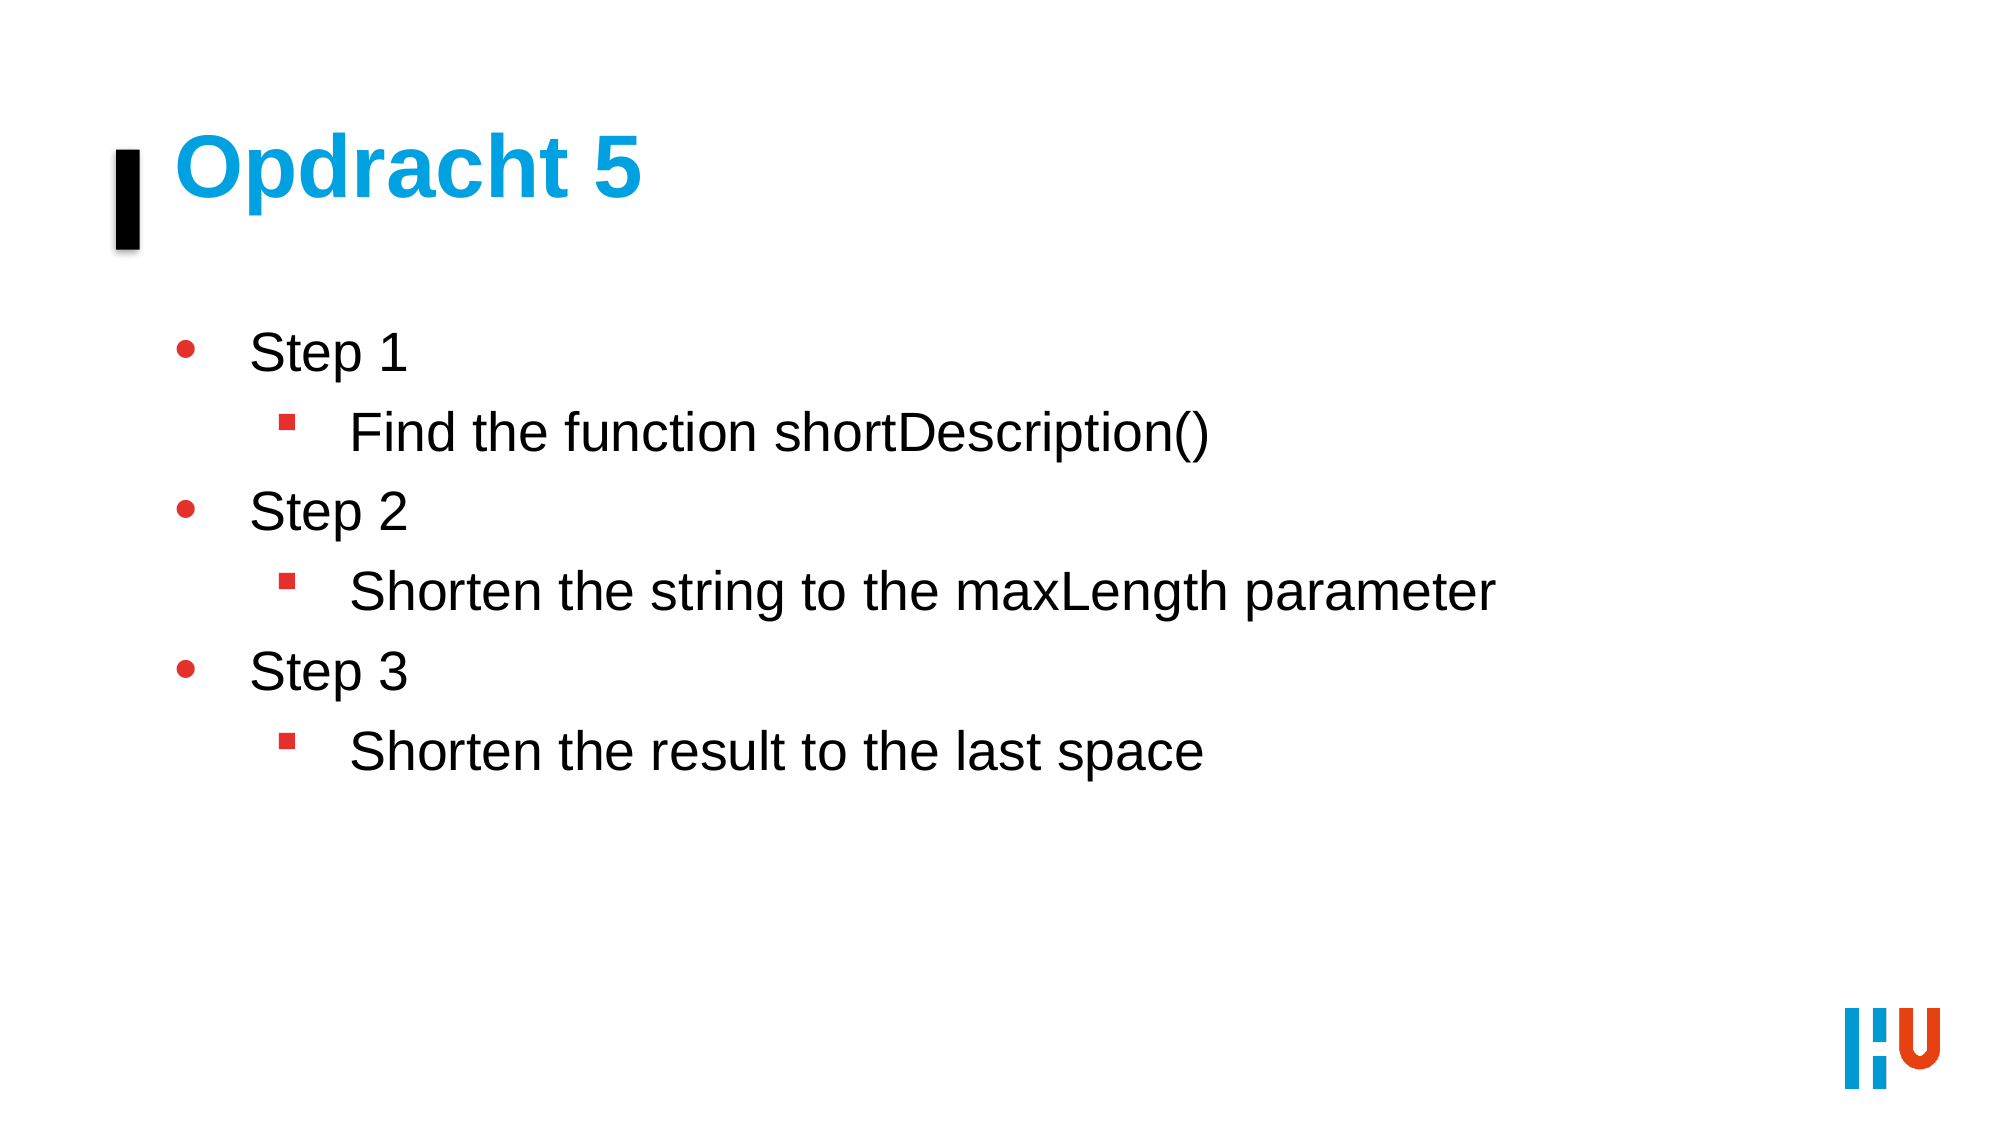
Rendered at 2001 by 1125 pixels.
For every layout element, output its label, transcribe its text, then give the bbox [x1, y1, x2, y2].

title Opdracht 5 [159, 53, 1788, 271]
list Step 1 Find the function shortDescription() Step 2 Shorten the string to the maxLength parameter Step 3 Shorten the result to the last space [159, 294, 1788, 965]
picture [1860, 1008, 1940, 1089]
